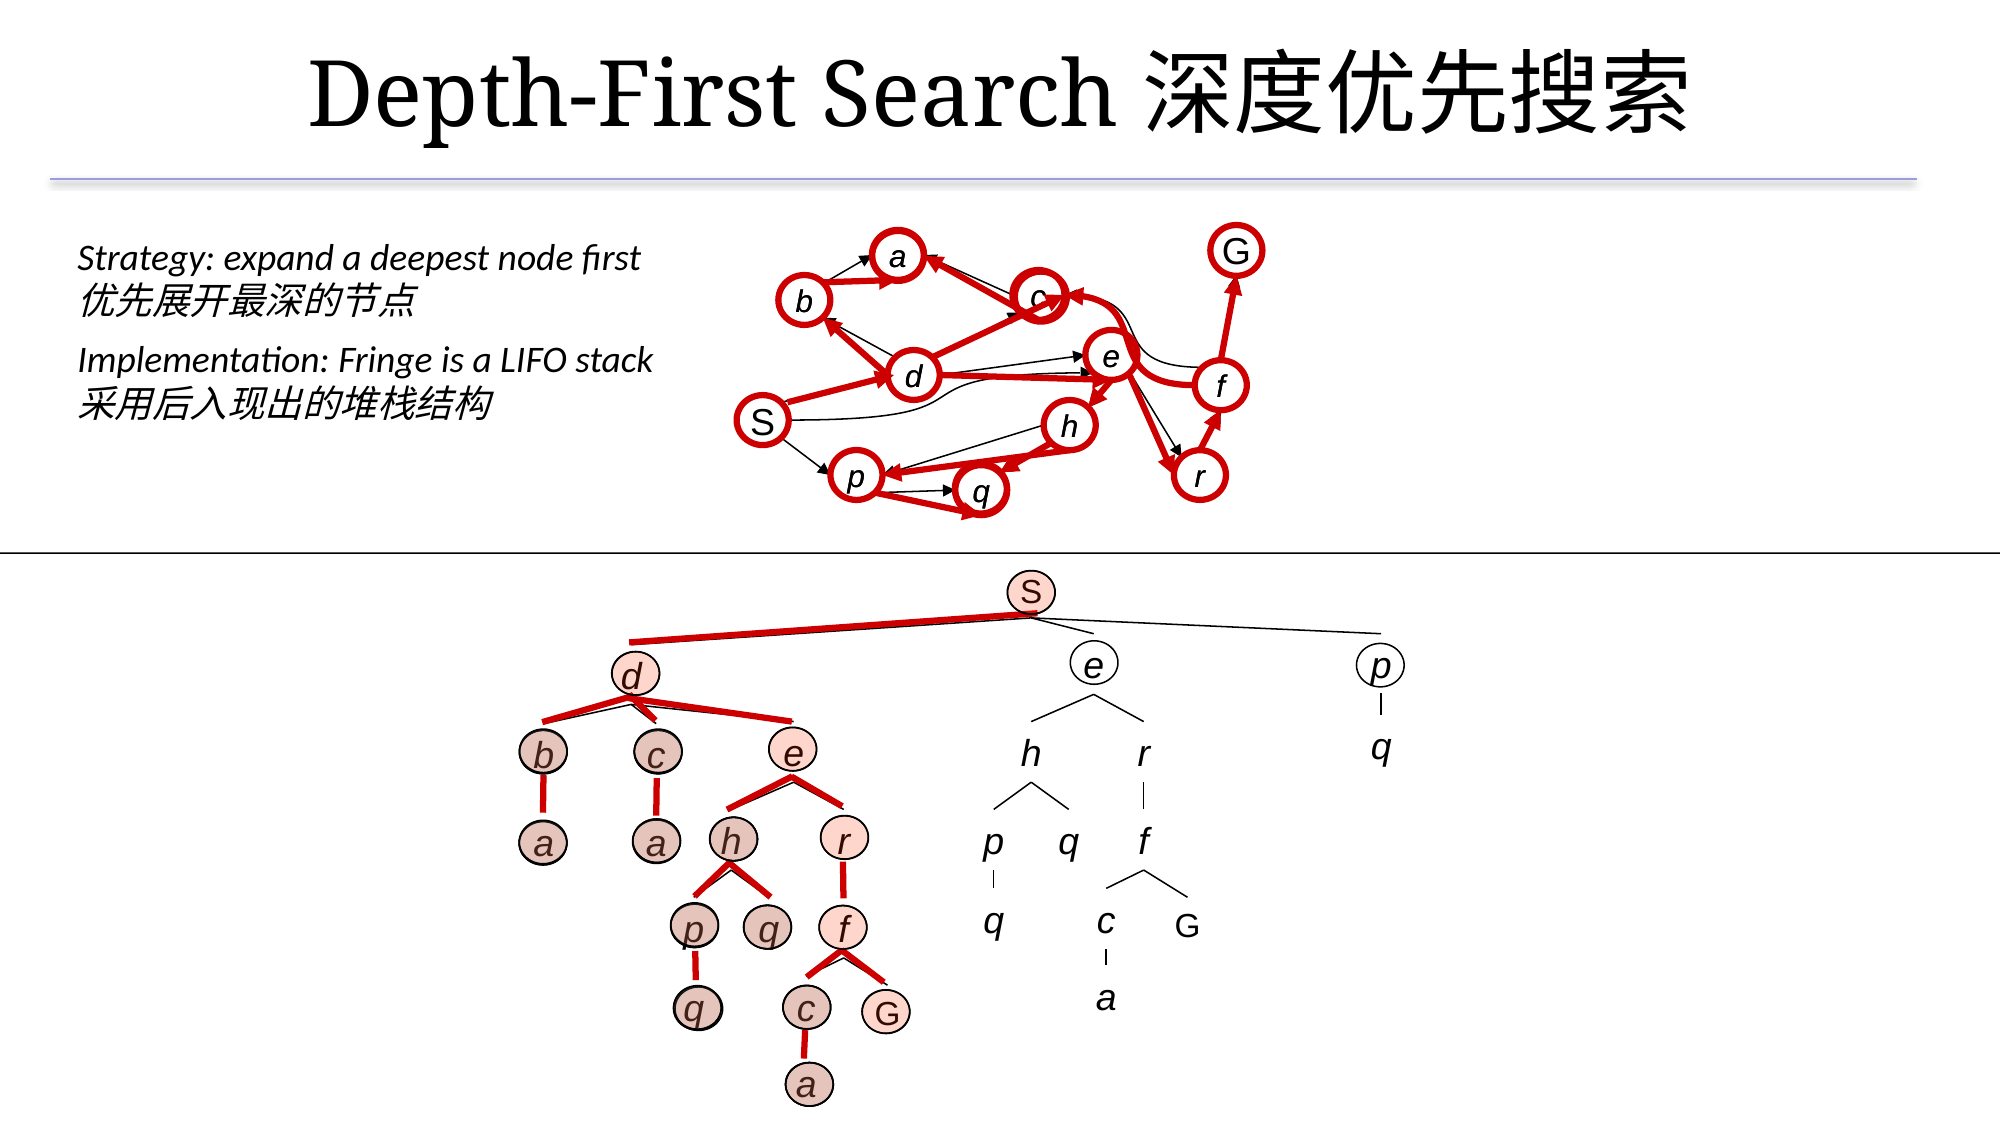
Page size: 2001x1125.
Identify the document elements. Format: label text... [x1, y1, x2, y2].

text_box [512, 563, 1413, 1114]
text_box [1043, 390, 1112, 451]
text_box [939, 329, 1125, 381]
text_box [1014, 271, 1203, 368]
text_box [1054, 367, 1263, 516]
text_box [931, 303, 1009, 358]
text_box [736, 224, 1209, 516]
text_box Strategy: expand a deepest node first优先展开最深的节点 Implementation: Fringe is a LIFO stack采用后入现出的堆栈结构 [62, 224, 691, 433]
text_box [954, 442, 1052, 514]
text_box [1194, 368, 1248, 451]
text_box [787, 349, 941, 403]
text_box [830, 424, 1038, 501]
title Depth-First Search深度优先搜索 [0, 0, 2000, 184]
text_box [778, 274, 896, 358]
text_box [874, 509, 950, 516]
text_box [1129, 377, 1182, 455]
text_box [871, 230, 1013, 296]
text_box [1210, 224, 1263, 361]
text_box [823, 229, 872, 283]
